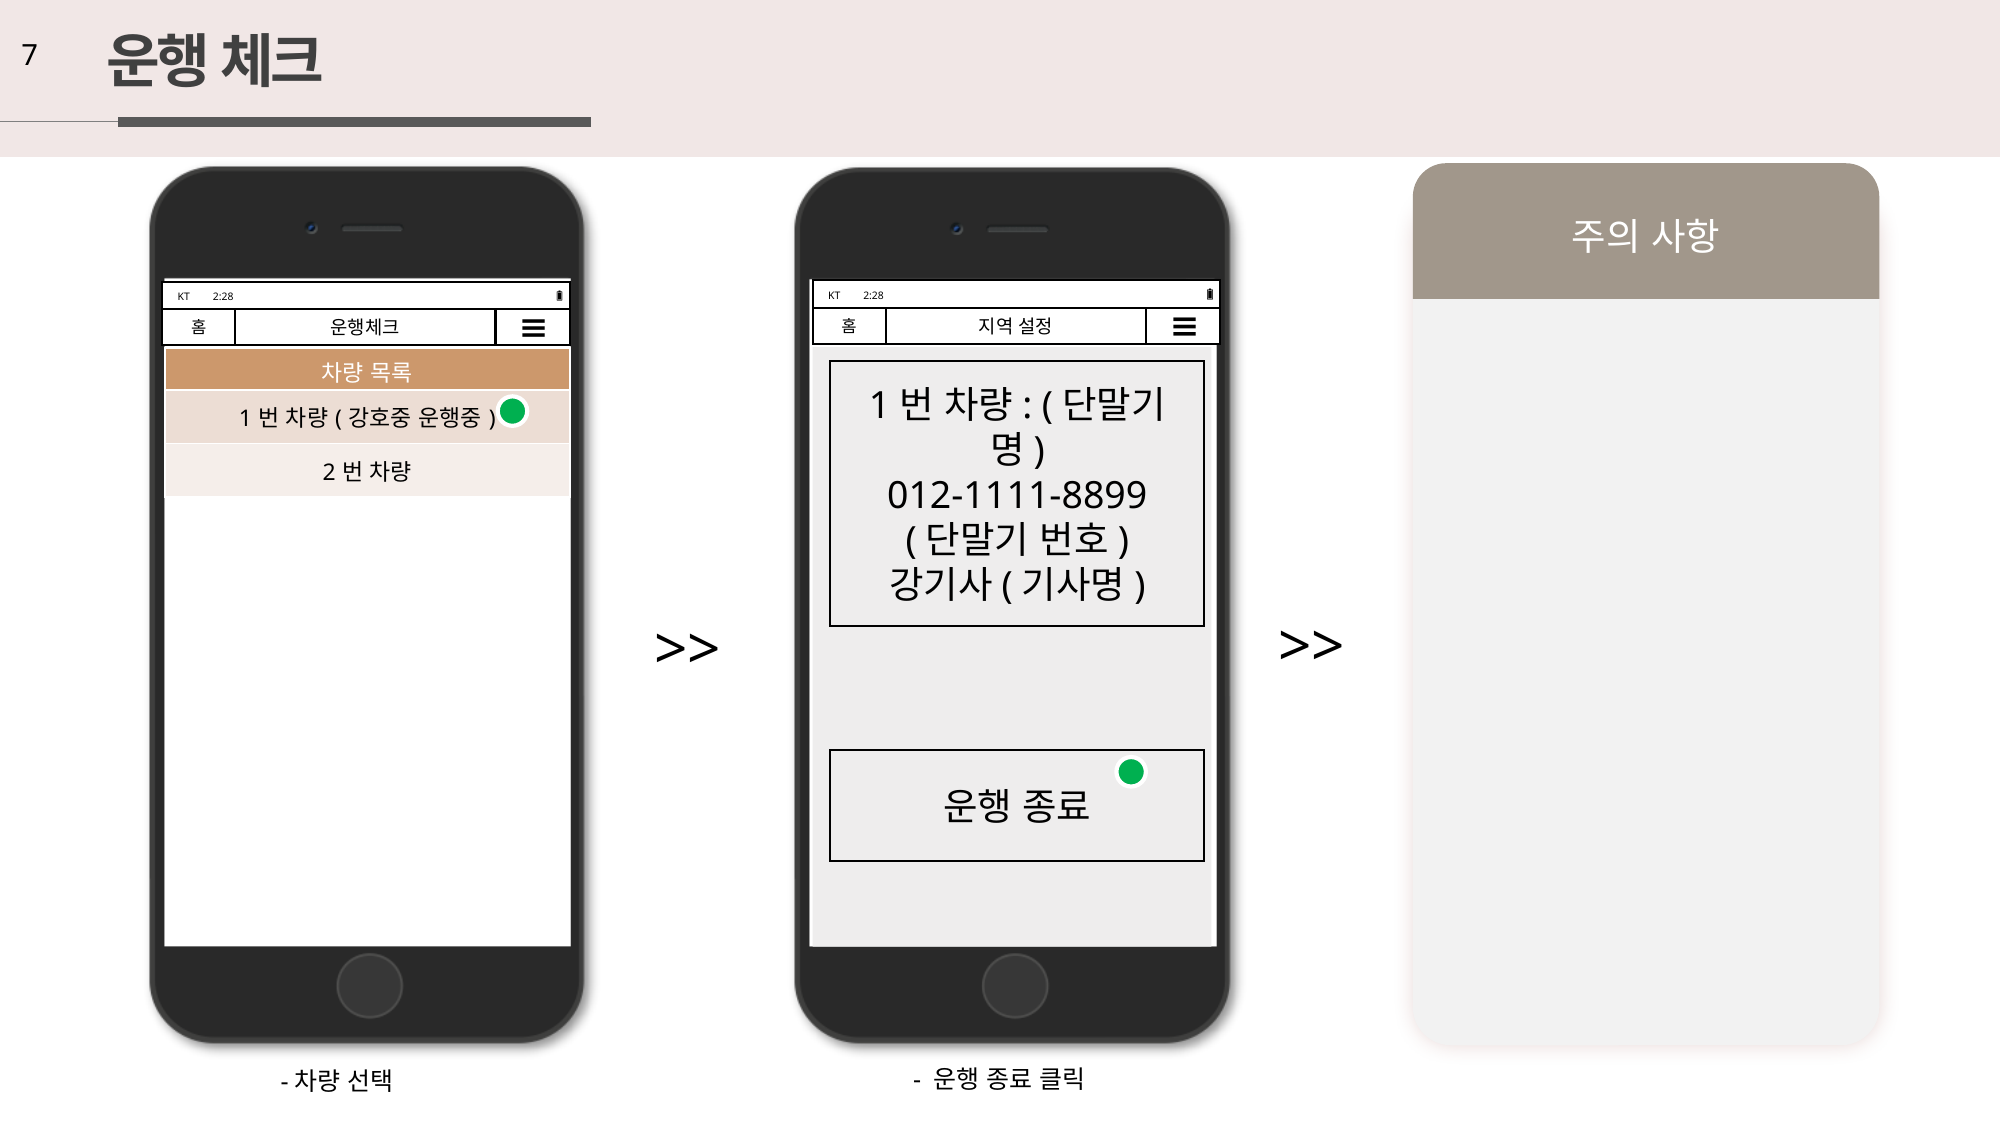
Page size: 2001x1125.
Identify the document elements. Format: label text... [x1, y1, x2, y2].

text_box >> [1264, 600, 1361, 686]
text_box 운행 체크 [91, 16, 340, 102]
text_box -차량 선택 [265, 1065, 409, 1103]
text_box 7 [6, 28, 54, 79]
picture [784, 157, 1252, 1065]
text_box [1412, 163, 1880, 1046]
picture [139, 156, 606, 1065]
text_box - 운행 종료 클릭 [898, 1065, 1101, 1101]
text_box [0, 0, 2000, 158]
text_box >> [639, 603, 736, 689]
